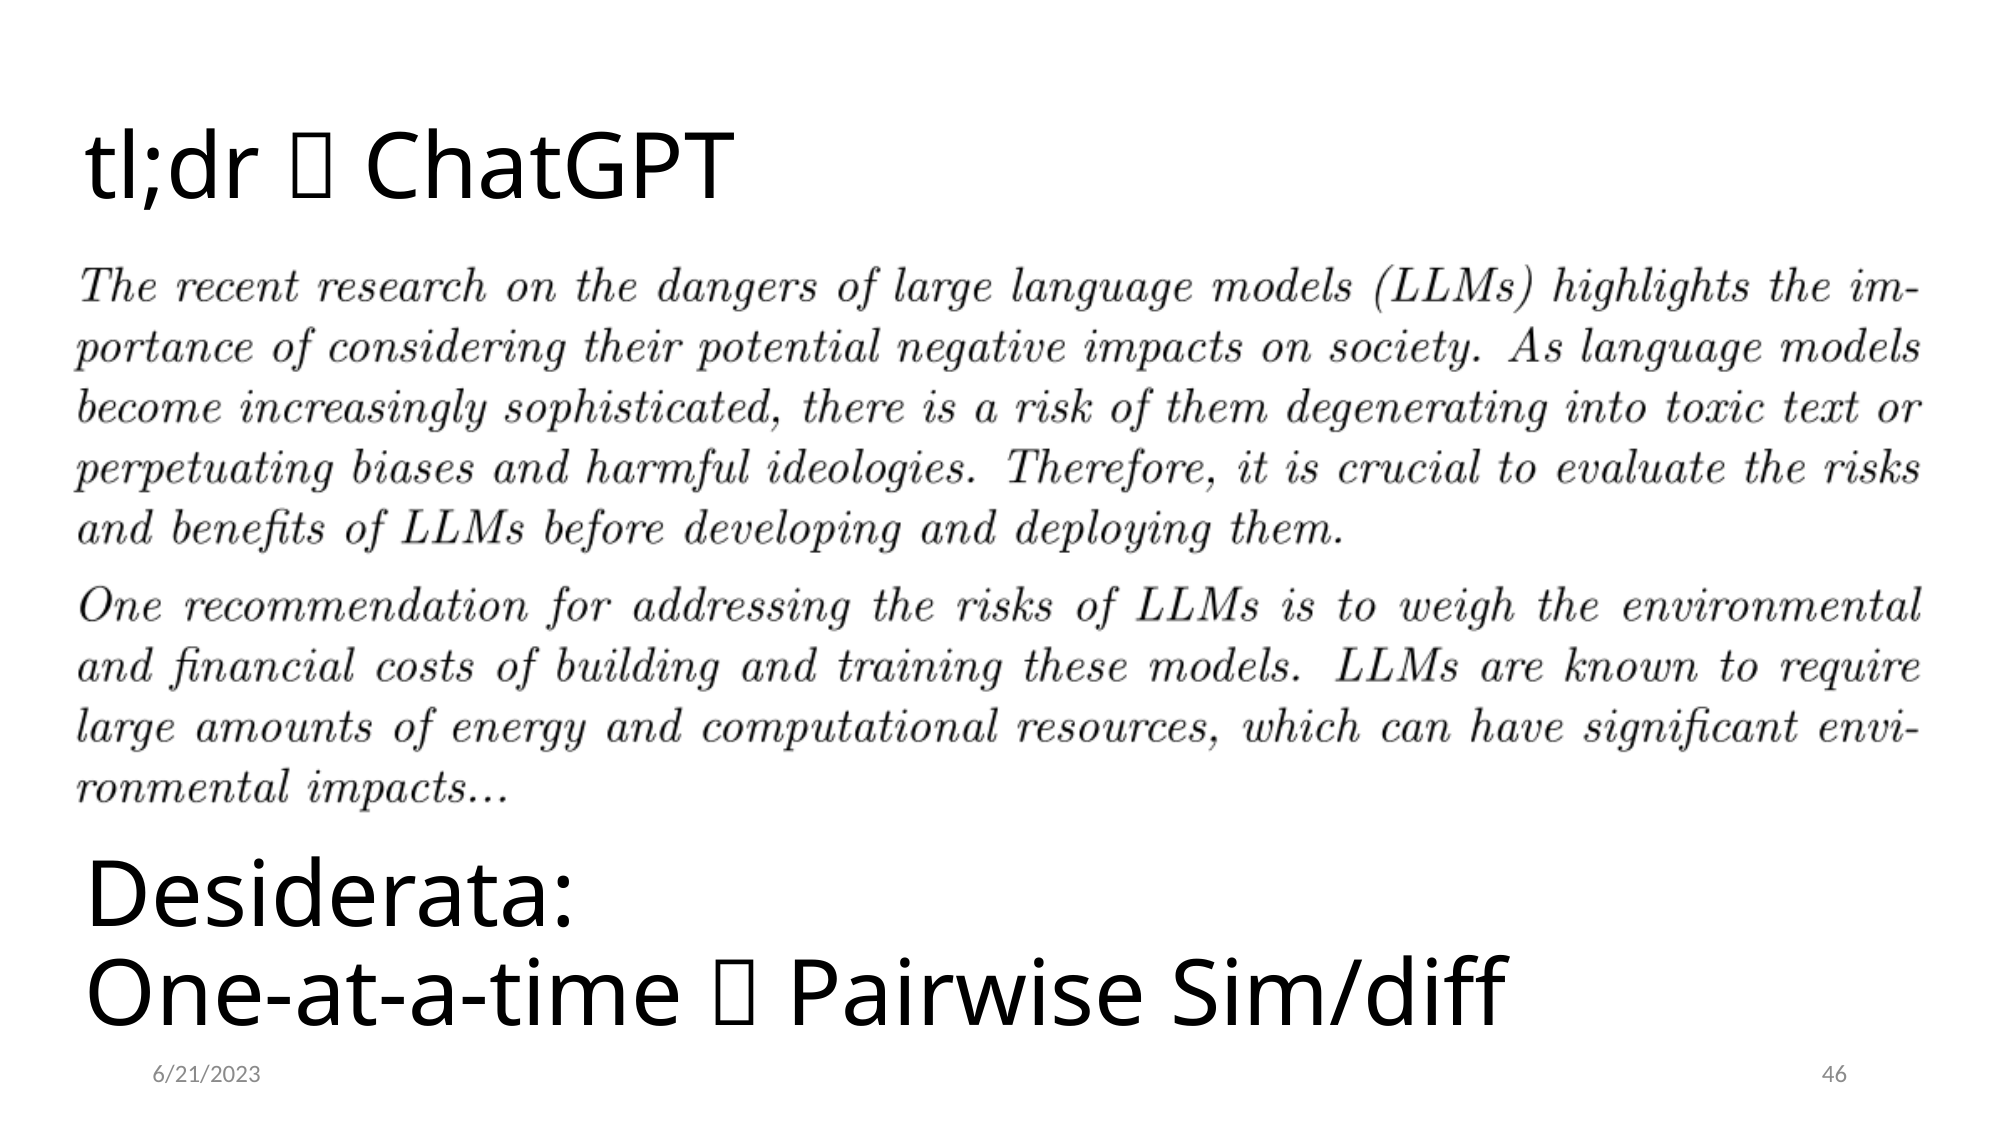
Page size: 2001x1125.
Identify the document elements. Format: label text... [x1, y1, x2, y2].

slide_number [137, 1056, 588, 1103]
text_box Desiderata: One-at-a-time  Pairwise Sim/diff [69, 837, 1795, 1056]
slide_number 46 [1412, 1042, 1863, 1103]
title tl;dr  ChatGPT [69, 59, 1795, 238]
picture [37, 238, 1979, 831]
